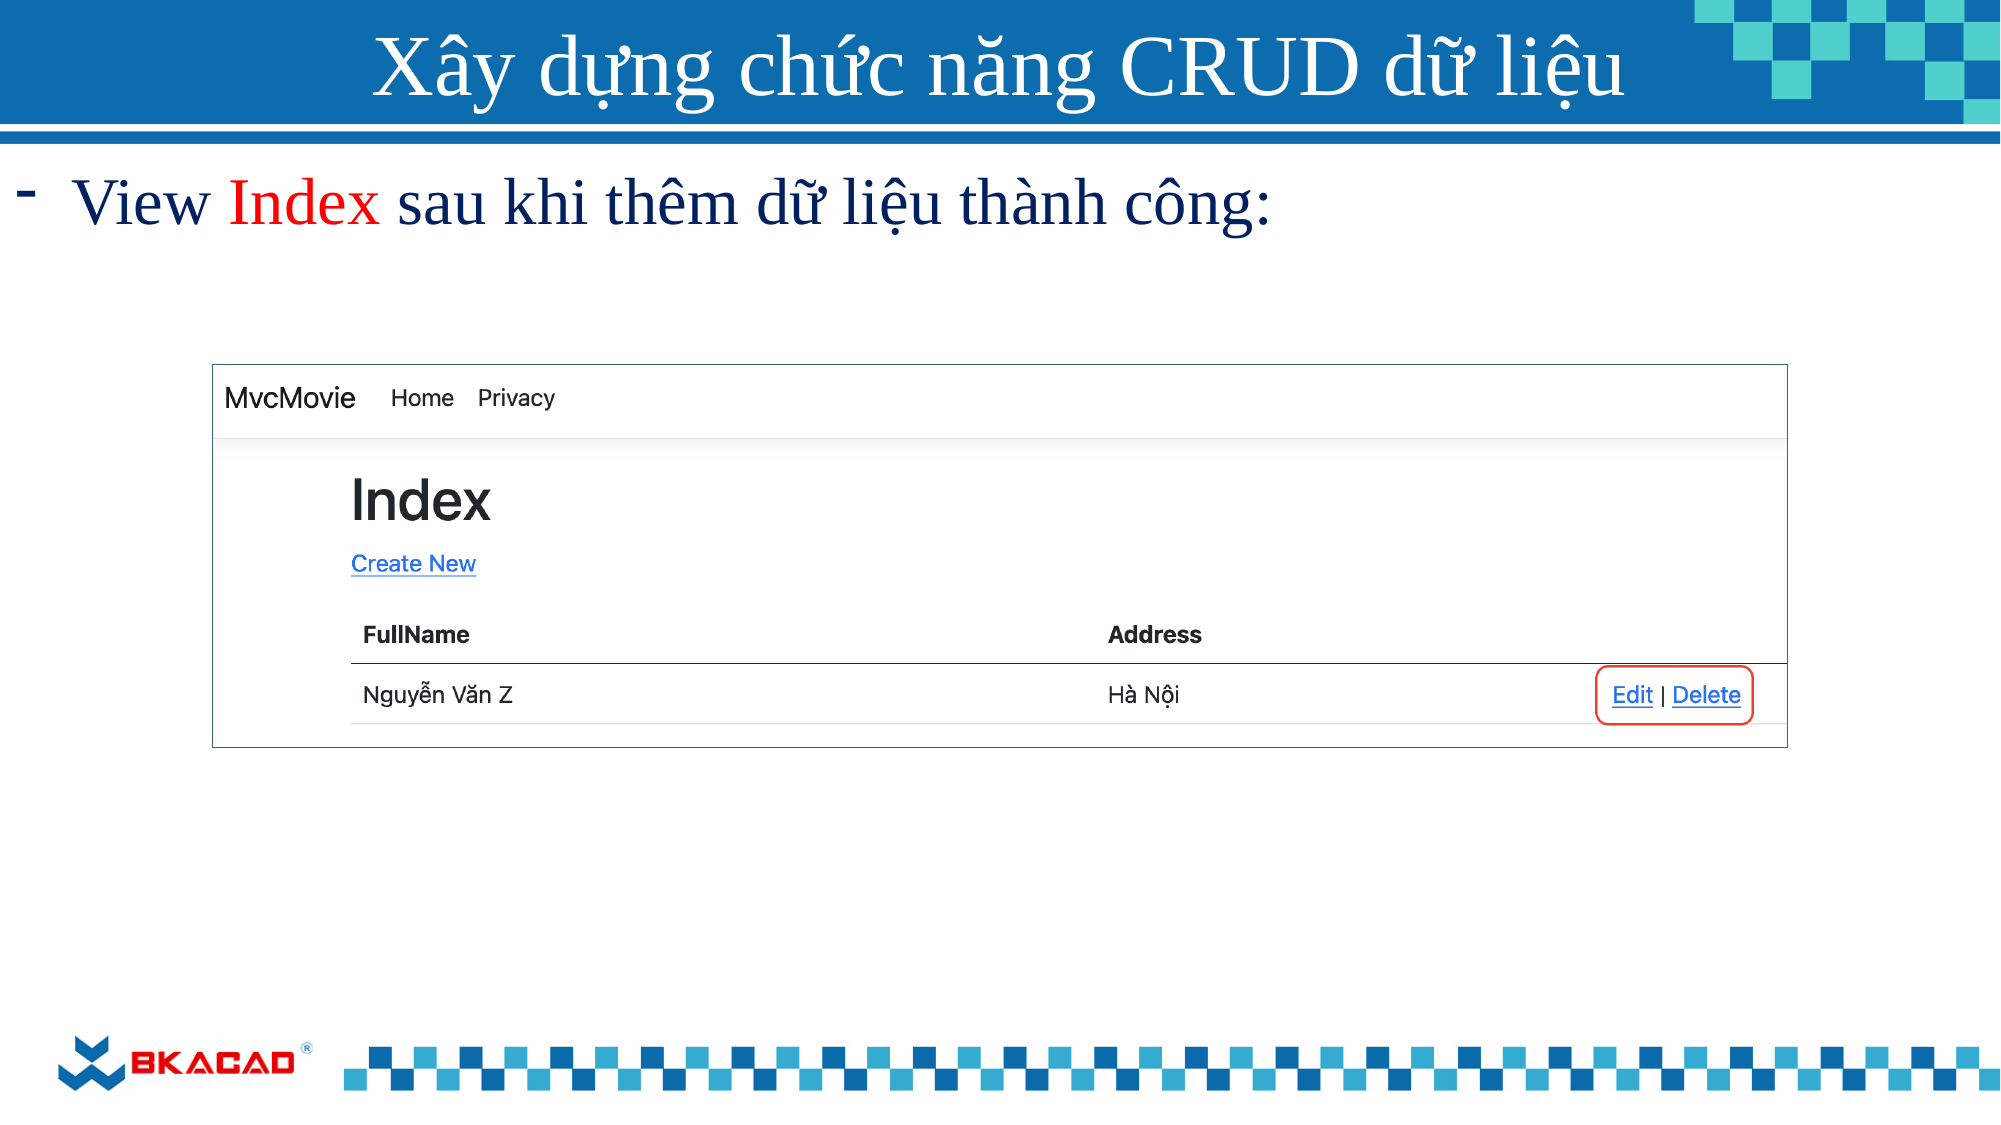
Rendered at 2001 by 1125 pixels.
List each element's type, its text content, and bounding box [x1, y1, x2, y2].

picture [0, 0, 2001, 1125]
title Xây dựng chức năng CRUD dữ liệu [0, 0, 2000, 121]
list View Index sau khi thêm dữ liệu thành công: [0, 149, 2000, 325]
